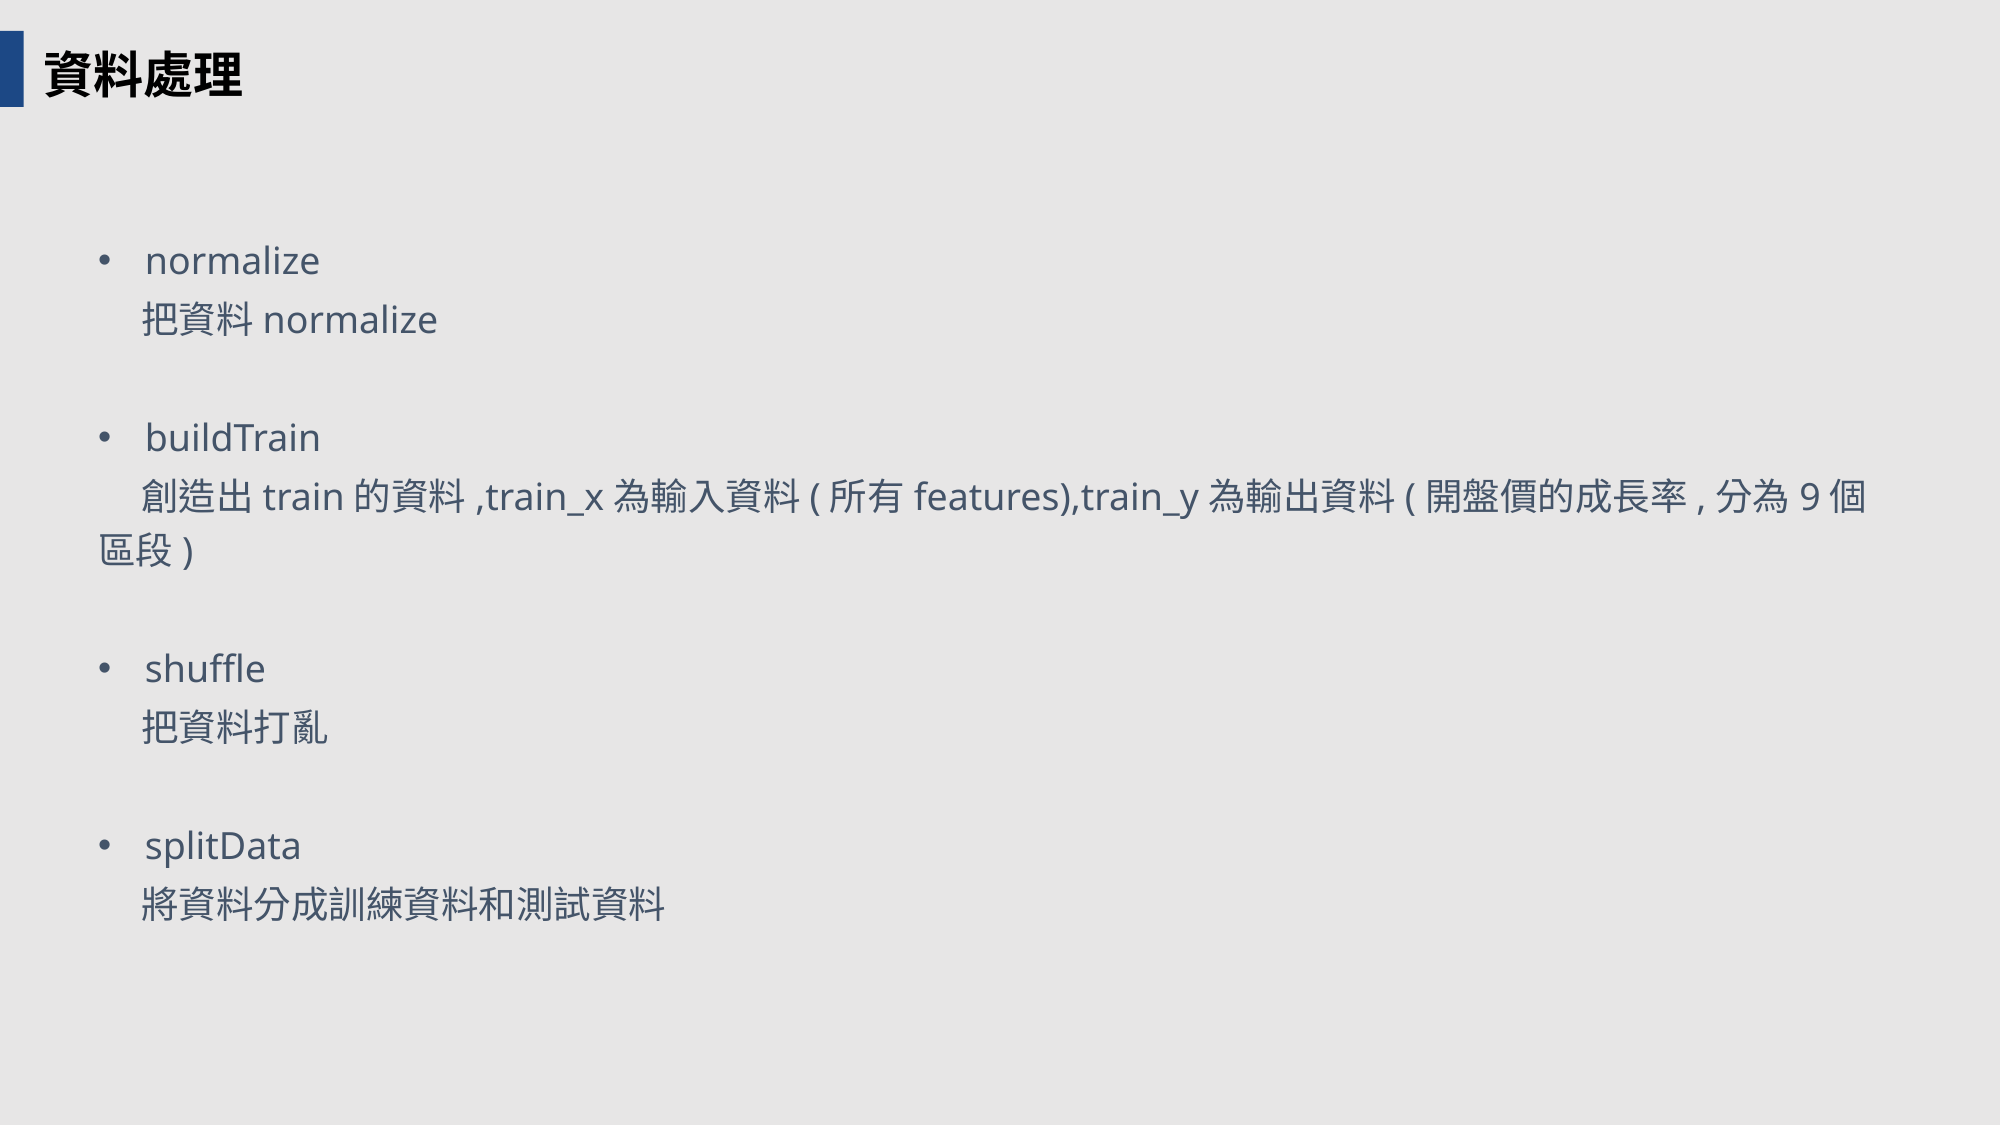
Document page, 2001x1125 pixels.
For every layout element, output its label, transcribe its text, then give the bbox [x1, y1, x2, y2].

text_box [0, 30, 24, 107]
text_box 資料處理 [28, 36, 462, 111]
text_box normalize 把資料normalize buildTrain 創造出train的資料,train_x為輸入資料(所有features),train_y為輸出資料(開盤價的成長率,分為9個區段) shuffle 把資料打亂 splitData 將資料分成訓練資料和測試資料 [98, 228, 1897, 1125]
